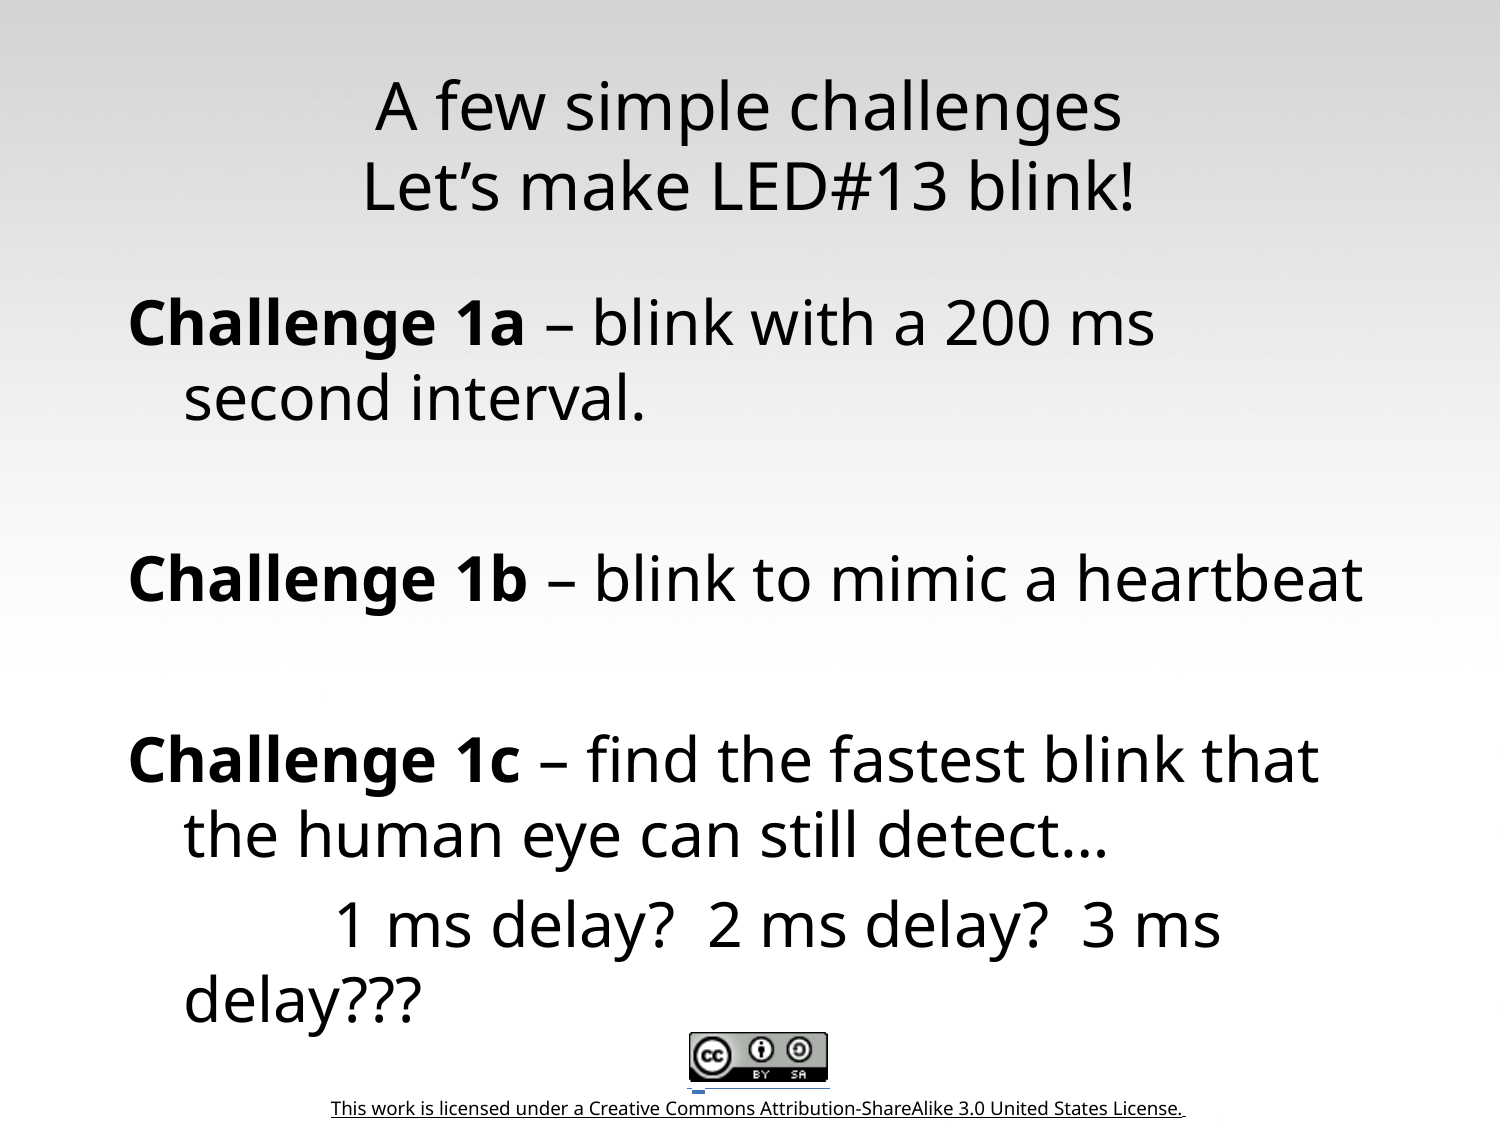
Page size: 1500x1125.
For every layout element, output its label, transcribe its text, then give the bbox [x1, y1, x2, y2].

list Challenge 1a – blink with a 200 ms second interval. Challenge 1b – blink to mimic a heartbeat Challenge 1c – find the fastest blink that the human eye can still detect… 1 ms delay? 2 ms delay? 3 ms delay??? [112, 275, 1388, 1000]
picture [0, 0, 1500, 1125]
title A few simple challenges Let’s make LED#13 blink! [112, 50, 1388, 238]
